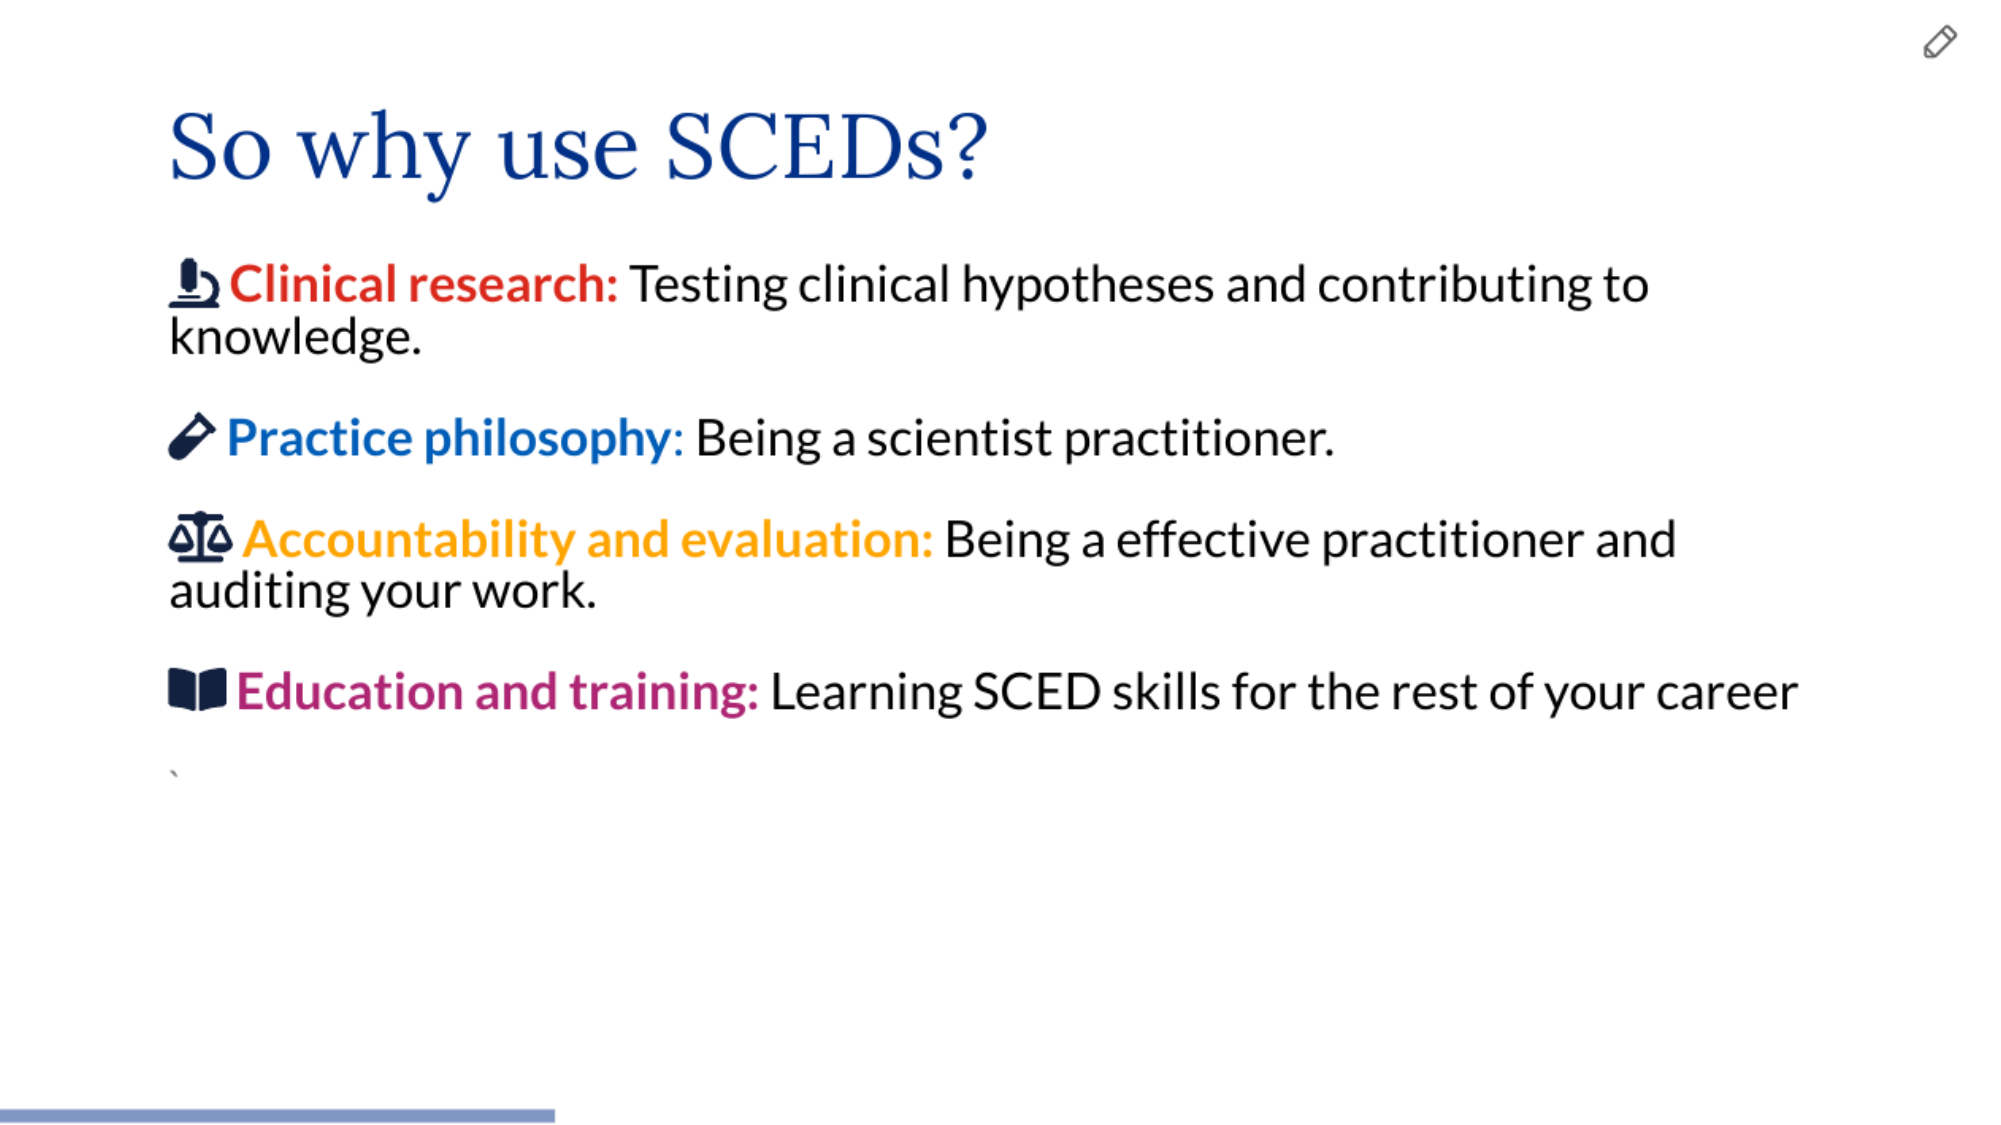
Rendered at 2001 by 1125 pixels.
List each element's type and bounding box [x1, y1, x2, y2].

list [0, 0, 2000, 1125]
